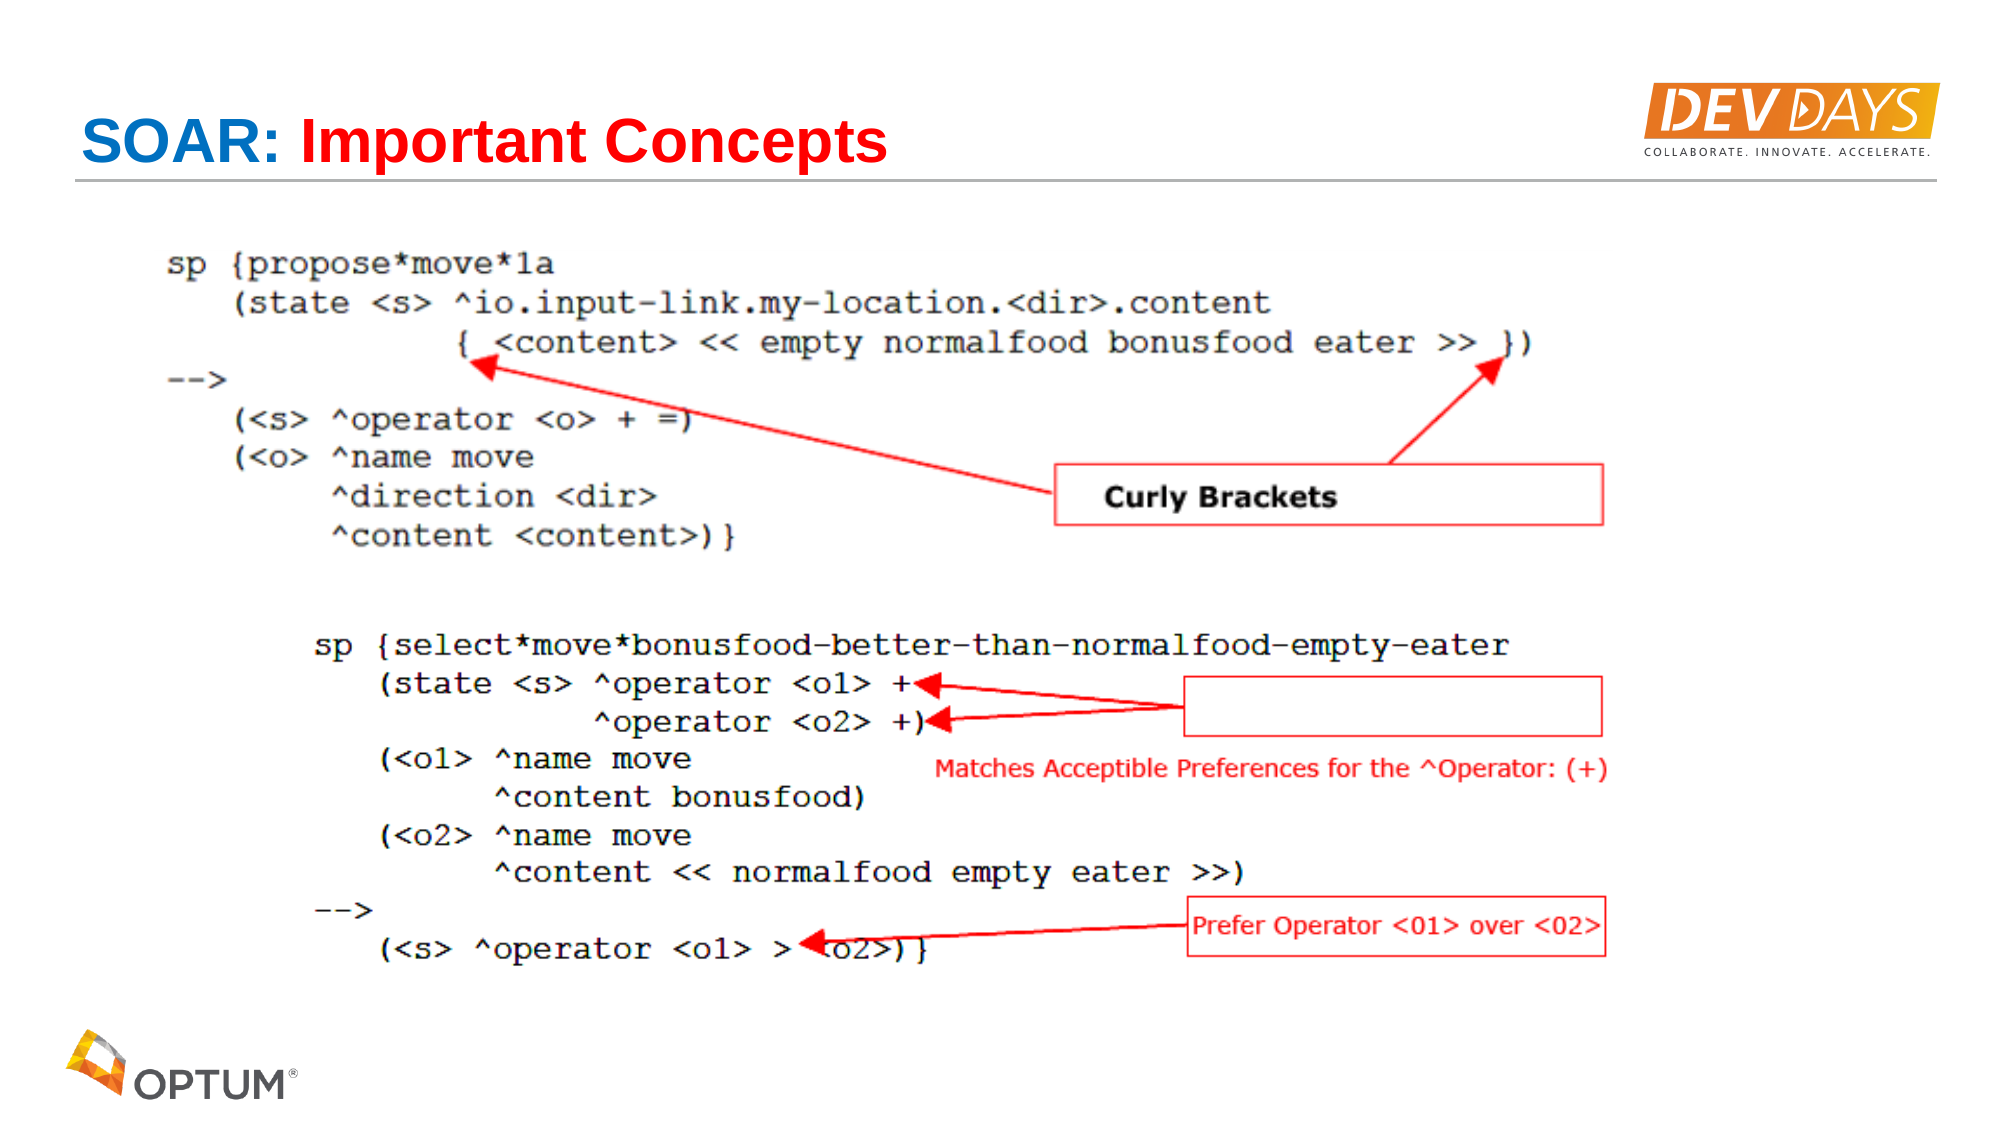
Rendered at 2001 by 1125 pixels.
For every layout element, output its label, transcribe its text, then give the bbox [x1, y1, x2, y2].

picture [64, 1027, 299, 1101]
title SOAR: Important Concepts [81, 67, 1110, 177]
picture [305, 622, 1631, 973]
picture [153, 249, 1613, 565]
